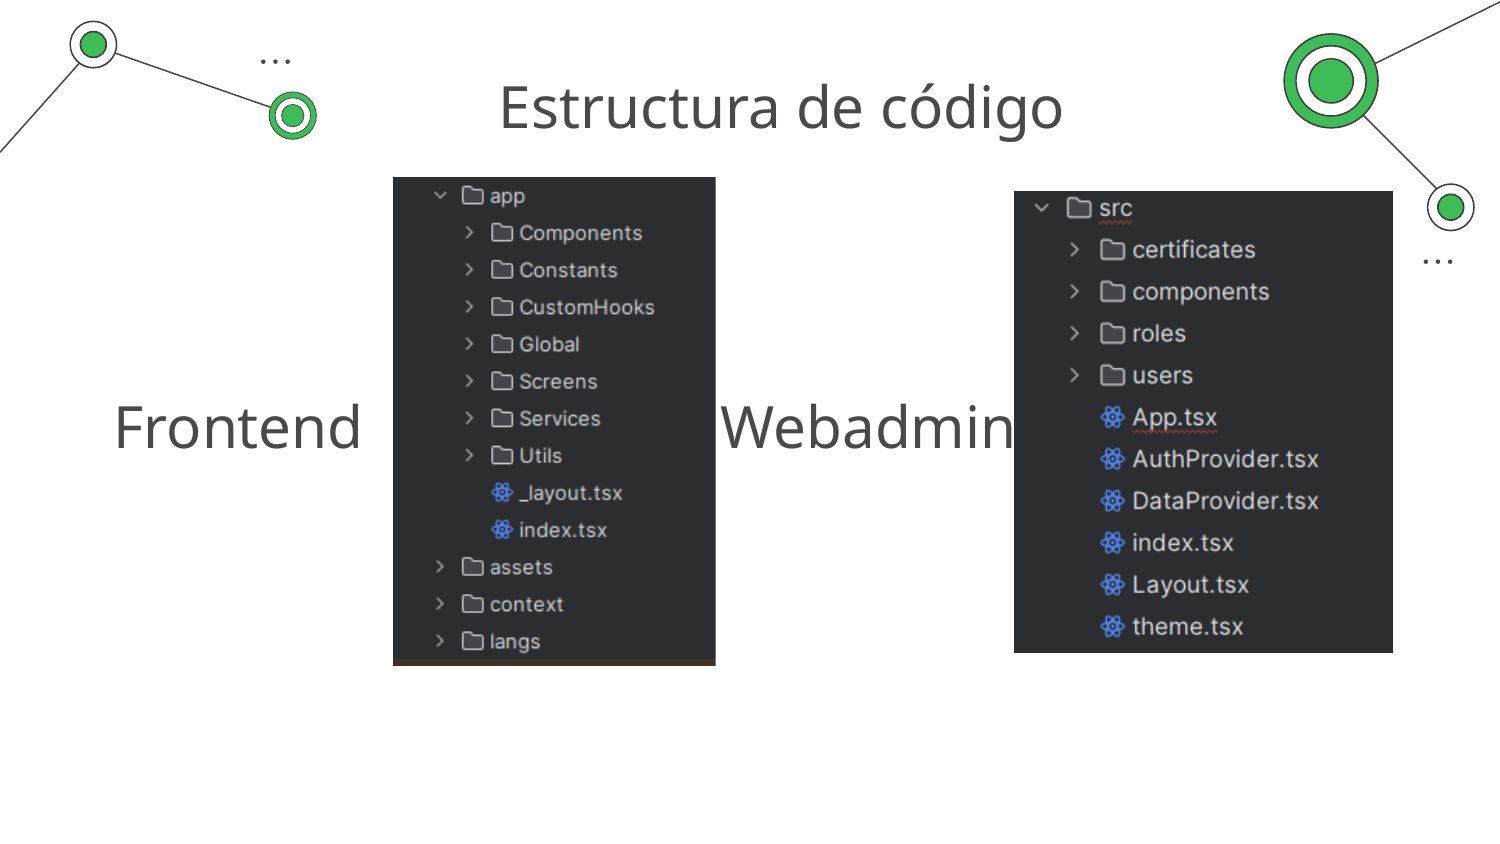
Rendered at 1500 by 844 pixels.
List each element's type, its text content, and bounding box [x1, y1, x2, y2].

picture [1014, 191, 1394, 653]
title Estructura de código [150, 55, 1414, 150]
title Webadmin [720, 374, 1009, 469]
title Frontend [37, 374, 387, 469]
picture [392, 177, 716, 666]
